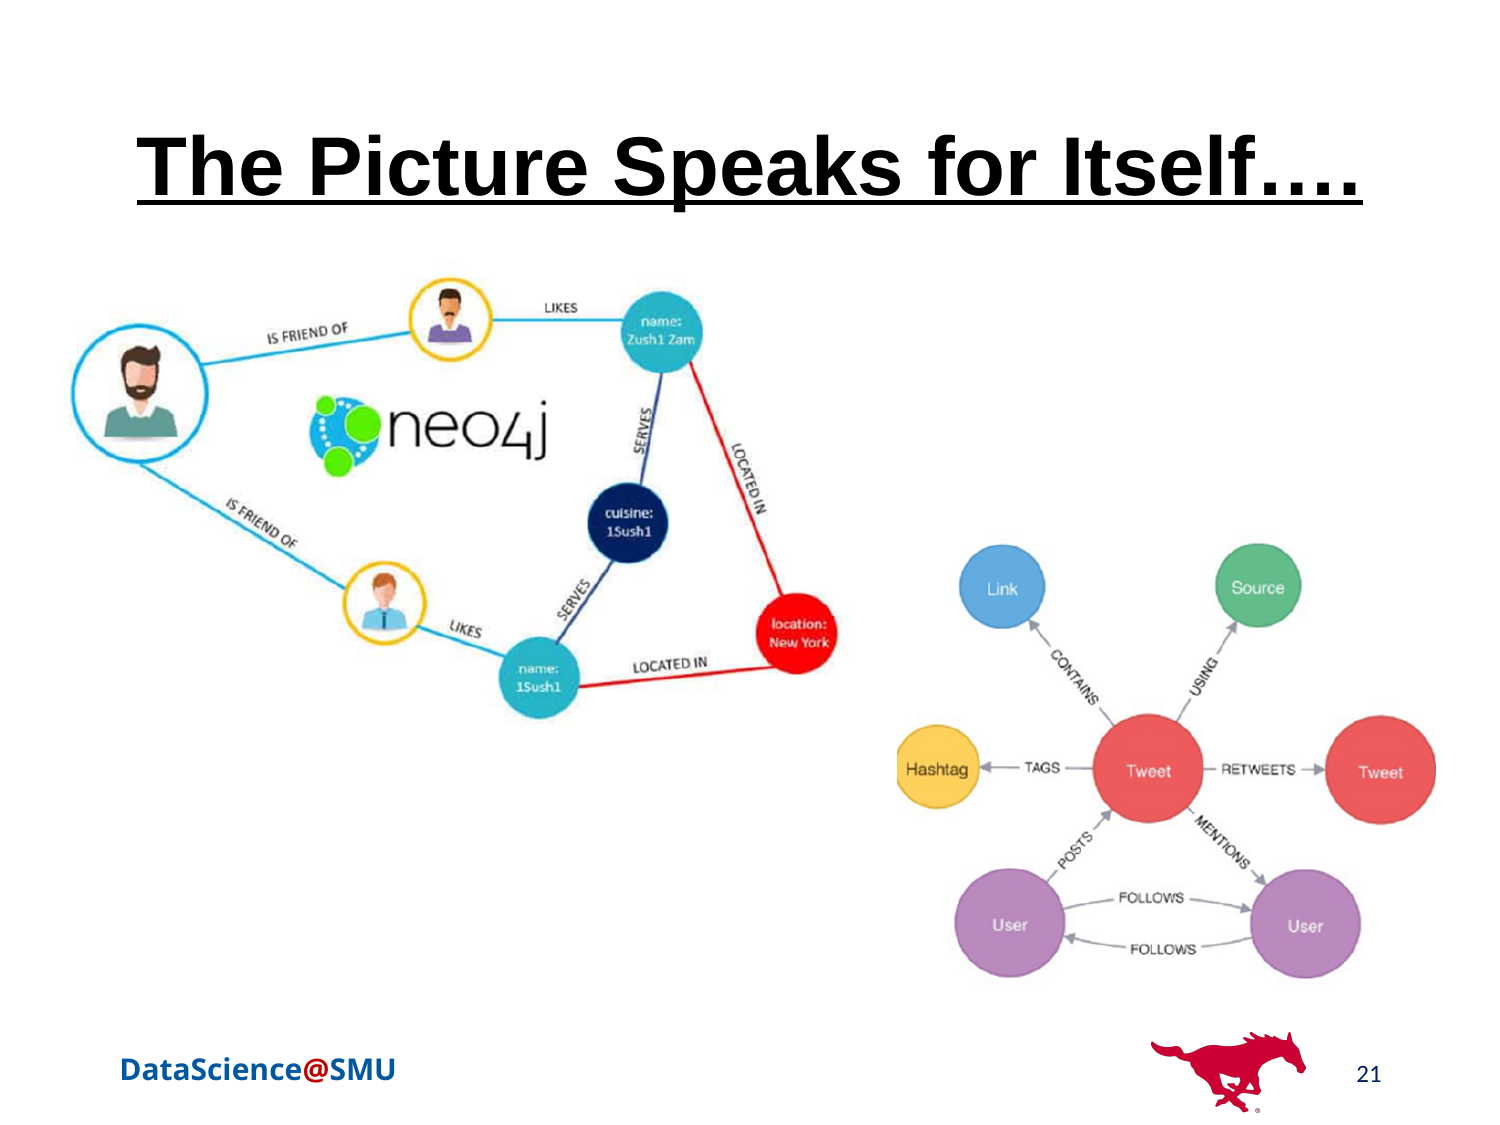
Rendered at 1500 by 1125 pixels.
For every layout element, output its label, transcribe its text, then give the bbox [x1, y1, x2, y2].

picture [897, 504, 1436, 1028]
picture [1151, 1103, 1306, 1113]
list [53, 257, 850, 752]
title The Picture Speaks for Itself…. [103, 59, 1397, 278]
picture [1151, 1032, 1306, 1042]
slide_number 21 [1059, 1042, 1397, 1103]
